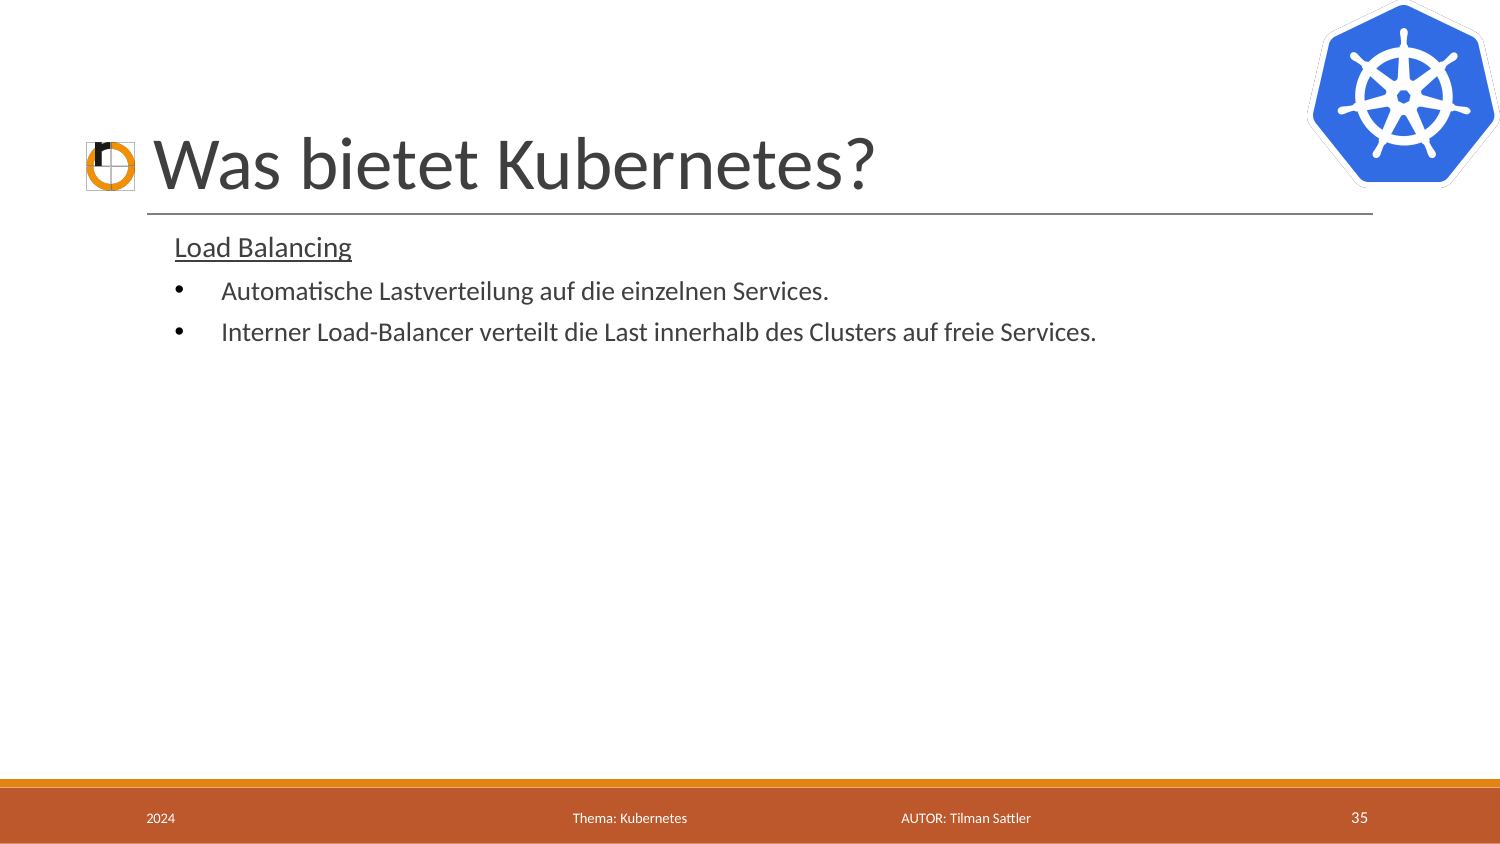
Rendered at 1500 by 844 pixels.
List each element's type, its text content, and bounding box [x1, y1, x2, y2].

picture [1307, 0, 1500, 188]
slide_number 2024 [135, 794, 440, 840]
title Was bietet Kubernetes? [141, 32, 1380, 211]
slide_number 35 [1218, 794, 1380, 840]
picture [83, 141, 136, 191]
list Load Balancing Automatische Lastverteilung auf die einzelnen Services. Interner Load-Balancer verteilt die Last innerhalb des Clusters auf freie Services. [135, 227, 1373, 723]
footer Thema: Kubernetes AUTOR: Tilman Sattler [453, 794, 1152, 840]
